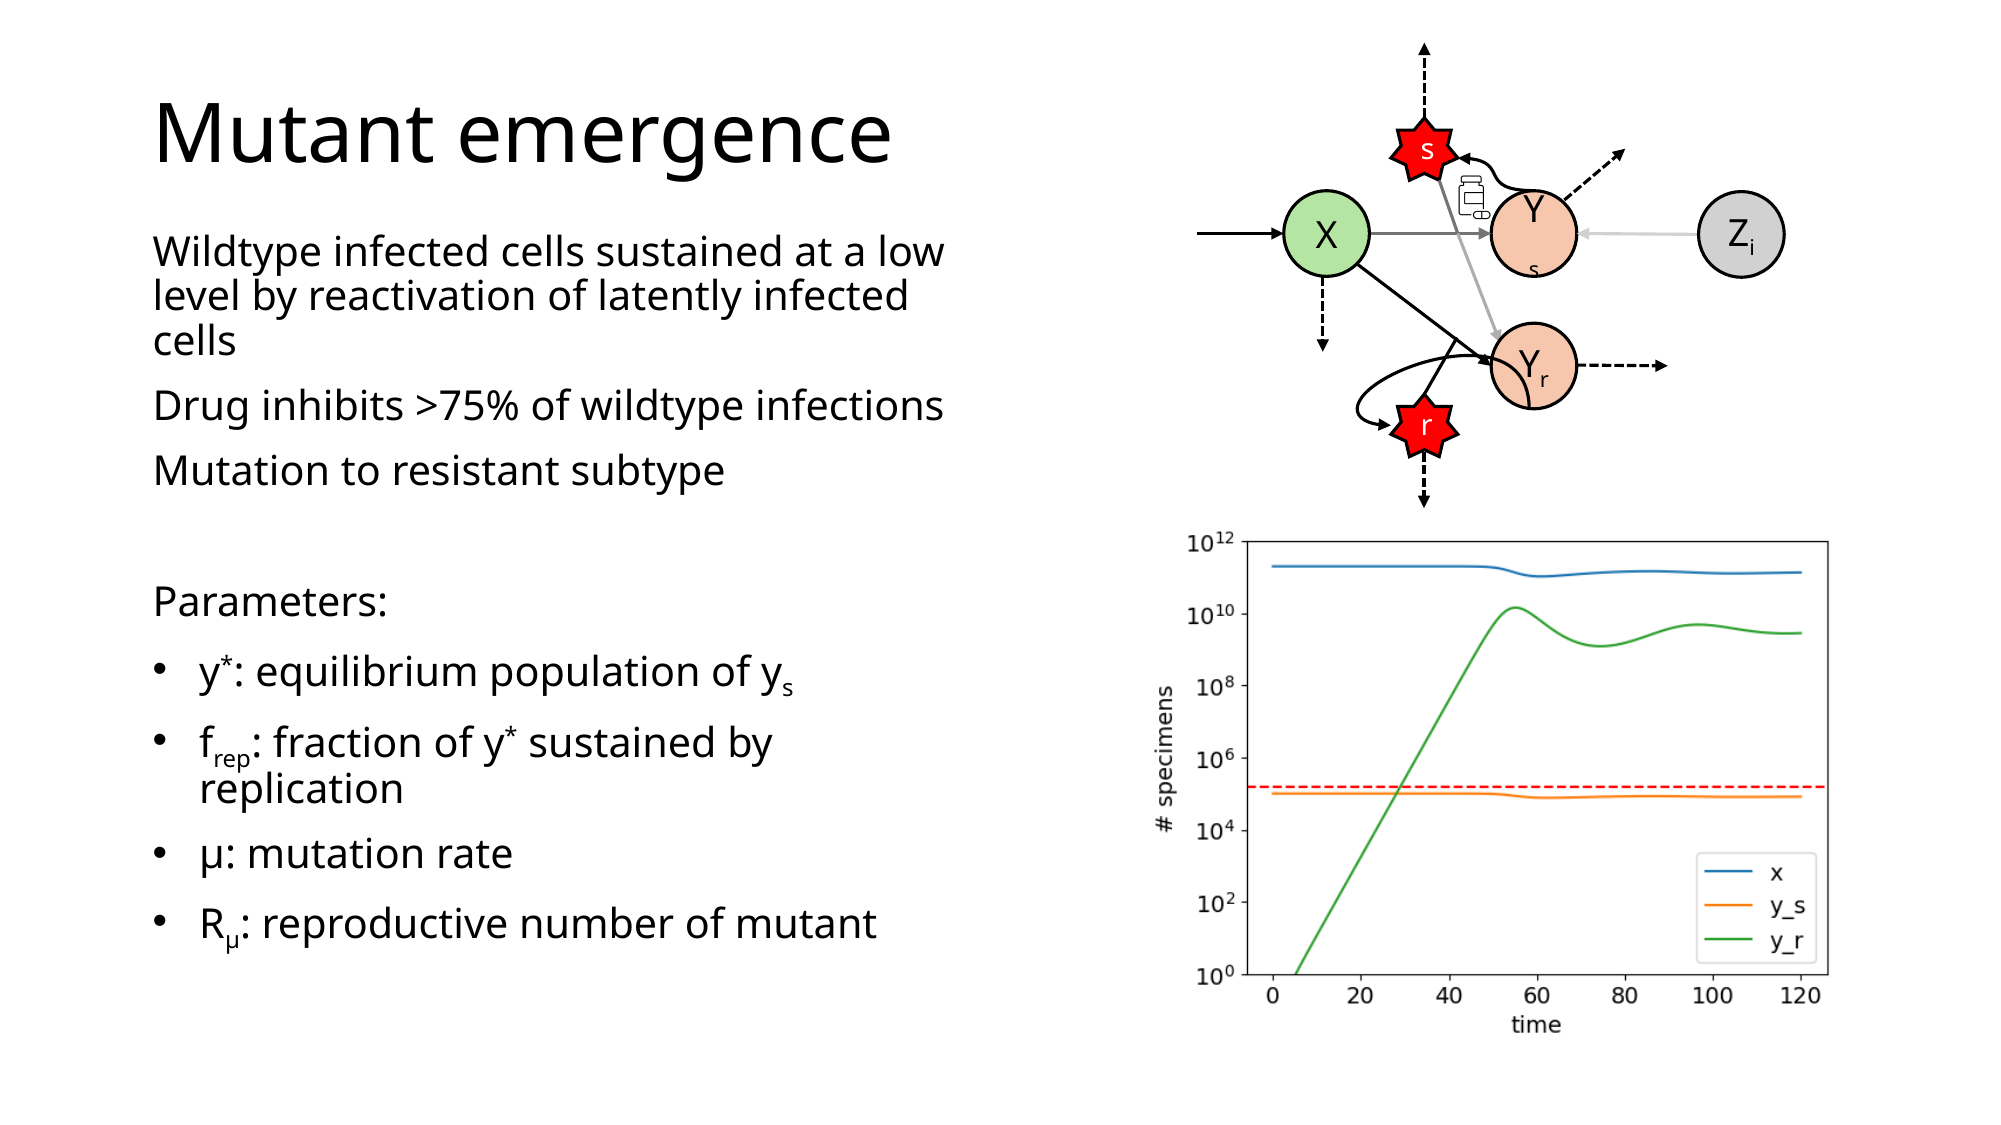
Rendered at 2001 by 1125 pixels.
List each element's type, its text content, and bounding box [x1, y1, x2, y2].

picture [1143, 518, 1841, 1049]
text_box Mutant emergence [137, 59, 913, 278]
list Wildtype infected cells sustained at a low level by reactivation of latently infected cells Drug inhibits >75% of wildtype infections Mutation to resistant subtype Parameters: y*: equilibrium population of ys frep: fraction of y* sustained by replication μ: mutation rate Rμ: reproductive number of mutant [137, 223, 1000, 963]
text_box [1196, 42, 1785, 509]
